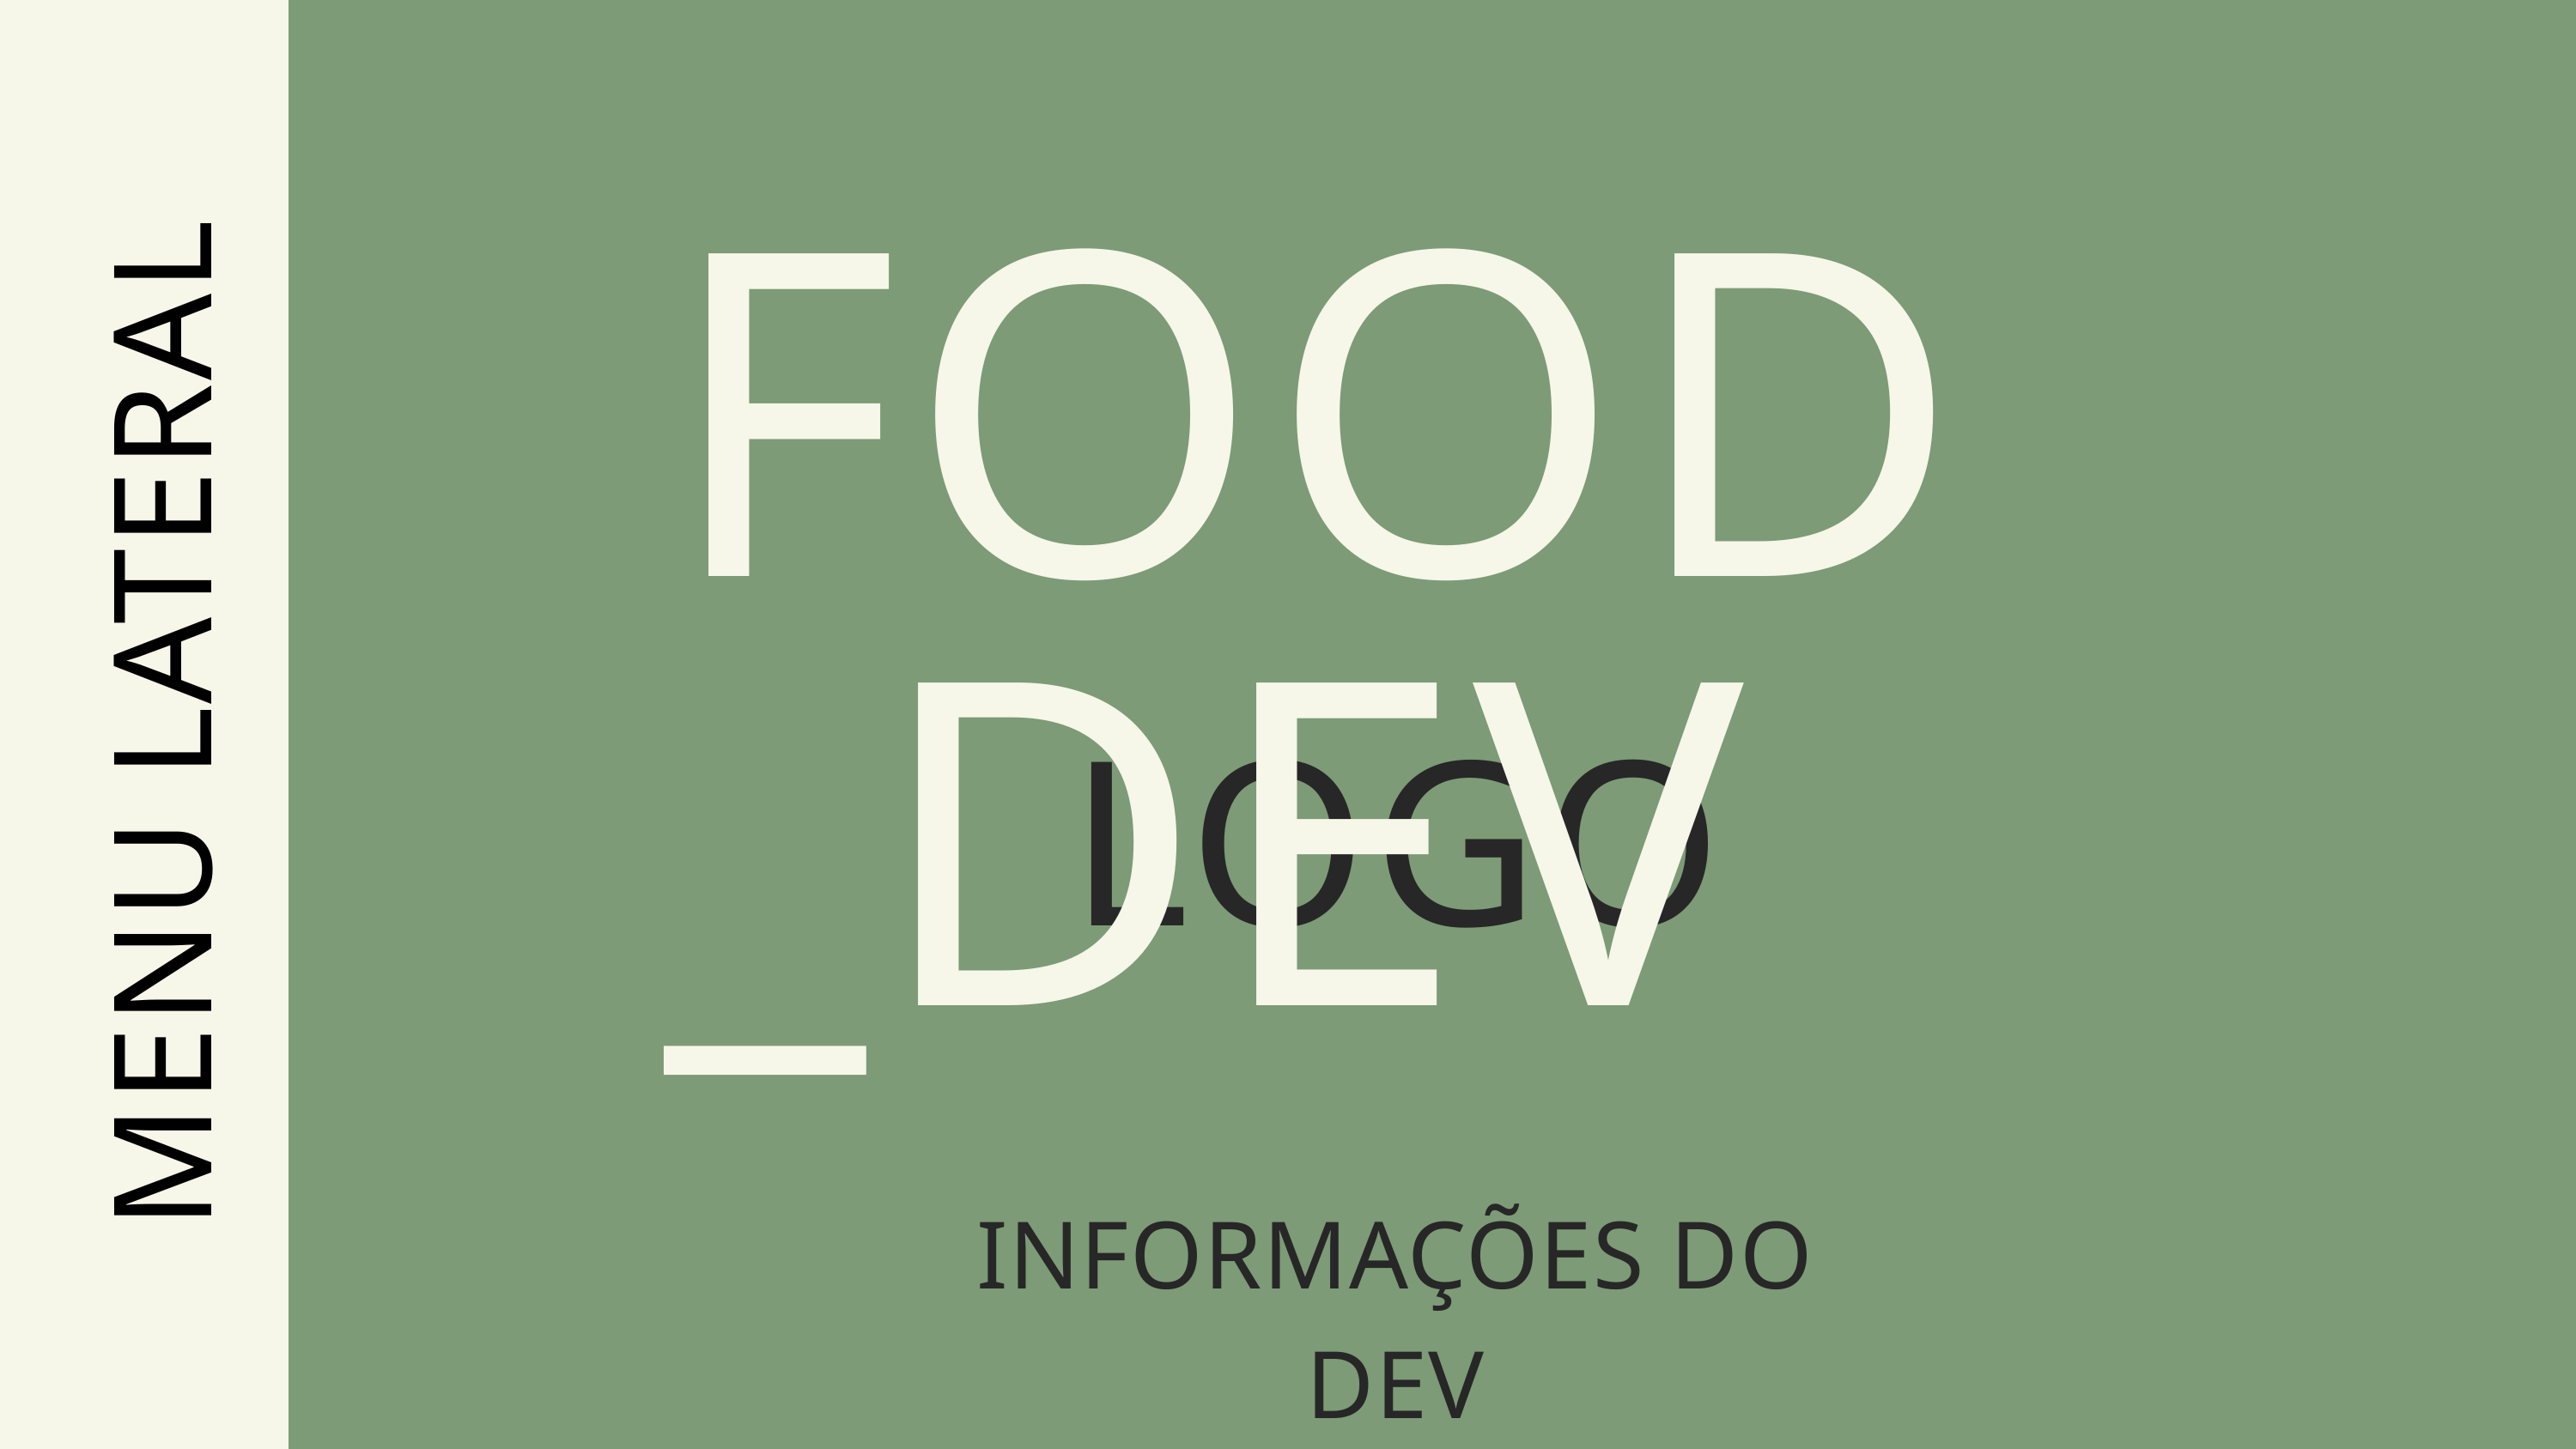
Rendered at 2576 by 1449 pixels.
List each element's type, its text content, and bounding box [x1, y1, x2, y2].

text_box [665, 181, 2127, 952]
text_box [0, 0, 289, 1449]
text_box INFORMAÇÕES DO DEV [921, 1176, 1870, 1438]
